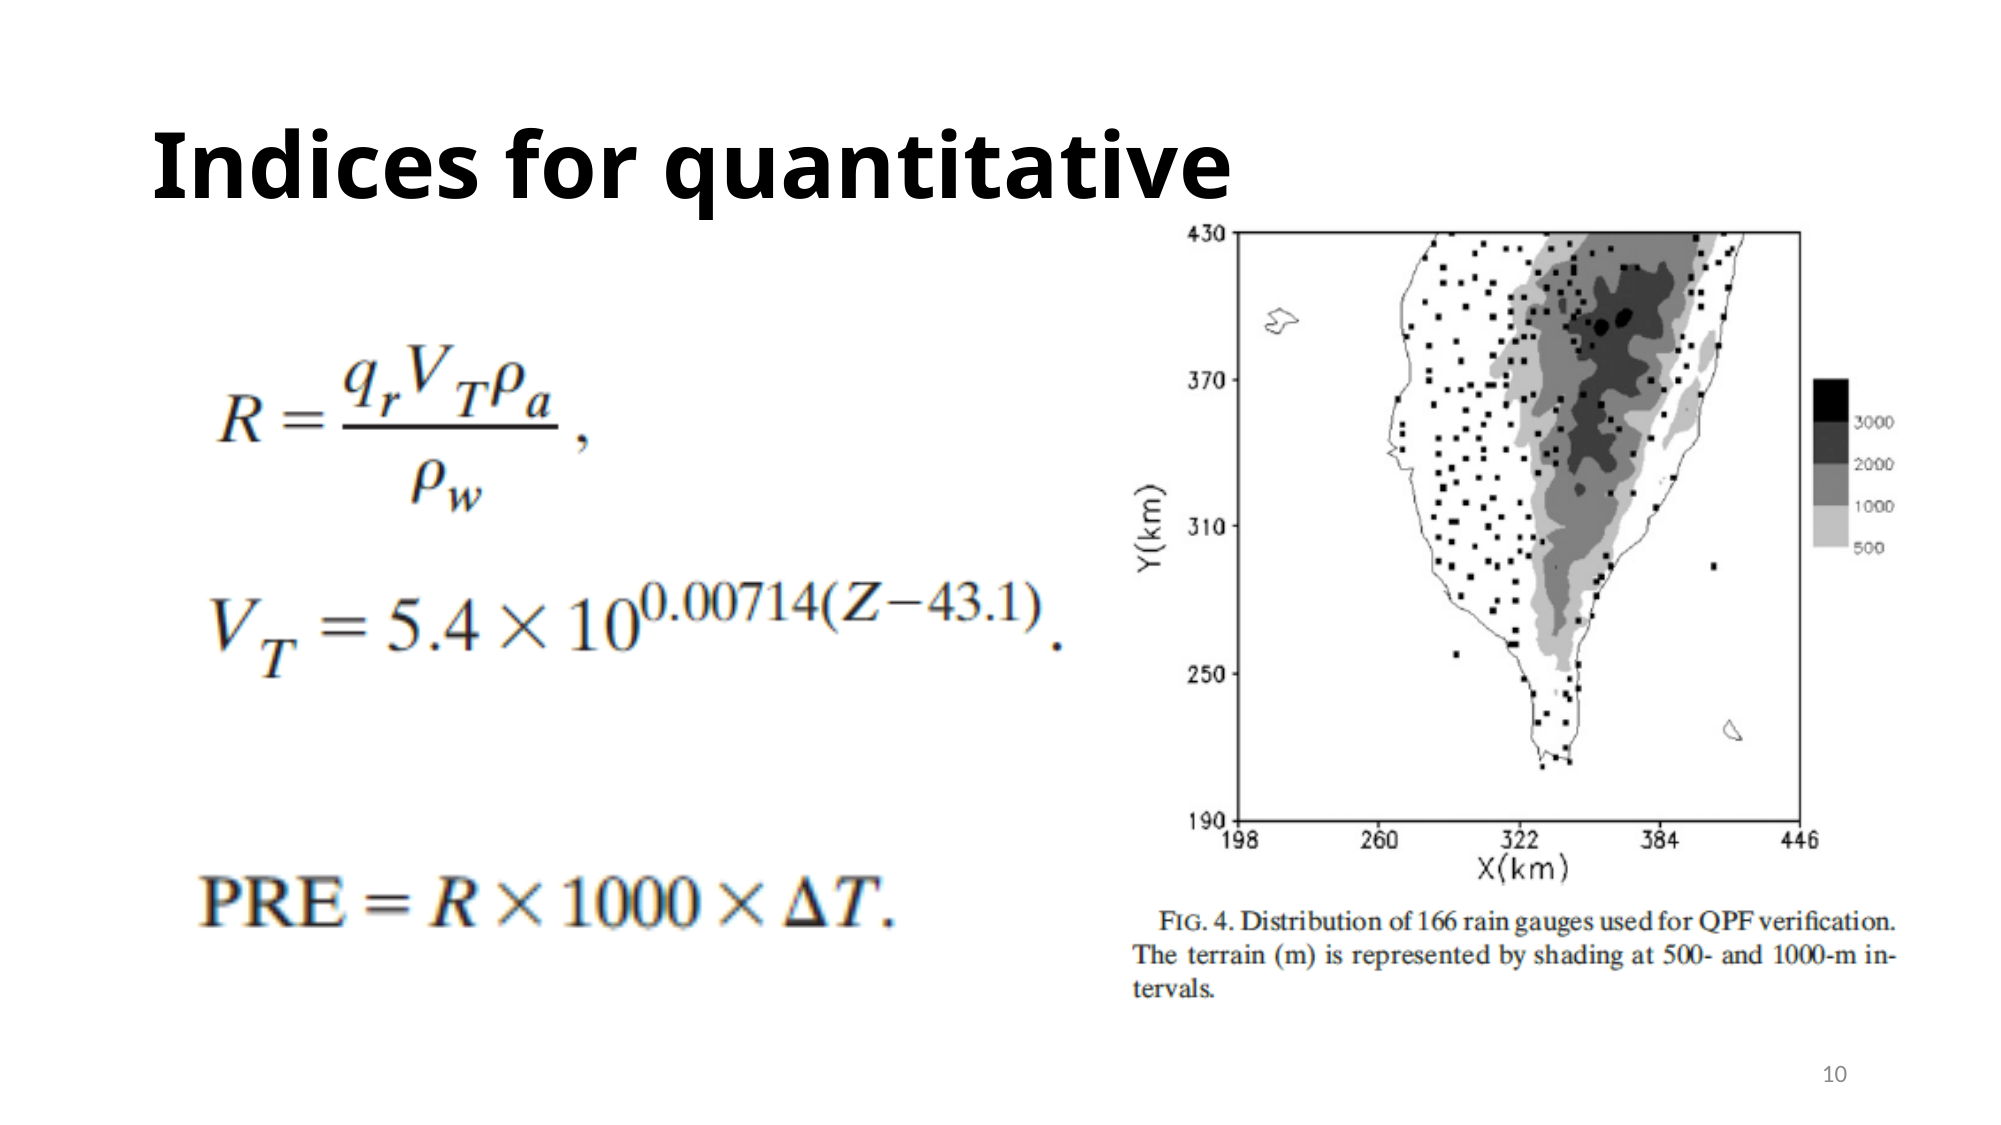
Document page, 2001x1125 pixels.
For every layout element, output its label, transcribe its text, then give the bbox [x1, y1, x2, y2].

title Indices for quantitative [137, 59, 2000, 278]
picture [107, 807, 978, 971]
picture [1101, 207, 1911, 1010]
picture [177, 318, 1073, 706]
slide_number 10 [1412, 1042, 1863, 1103]
